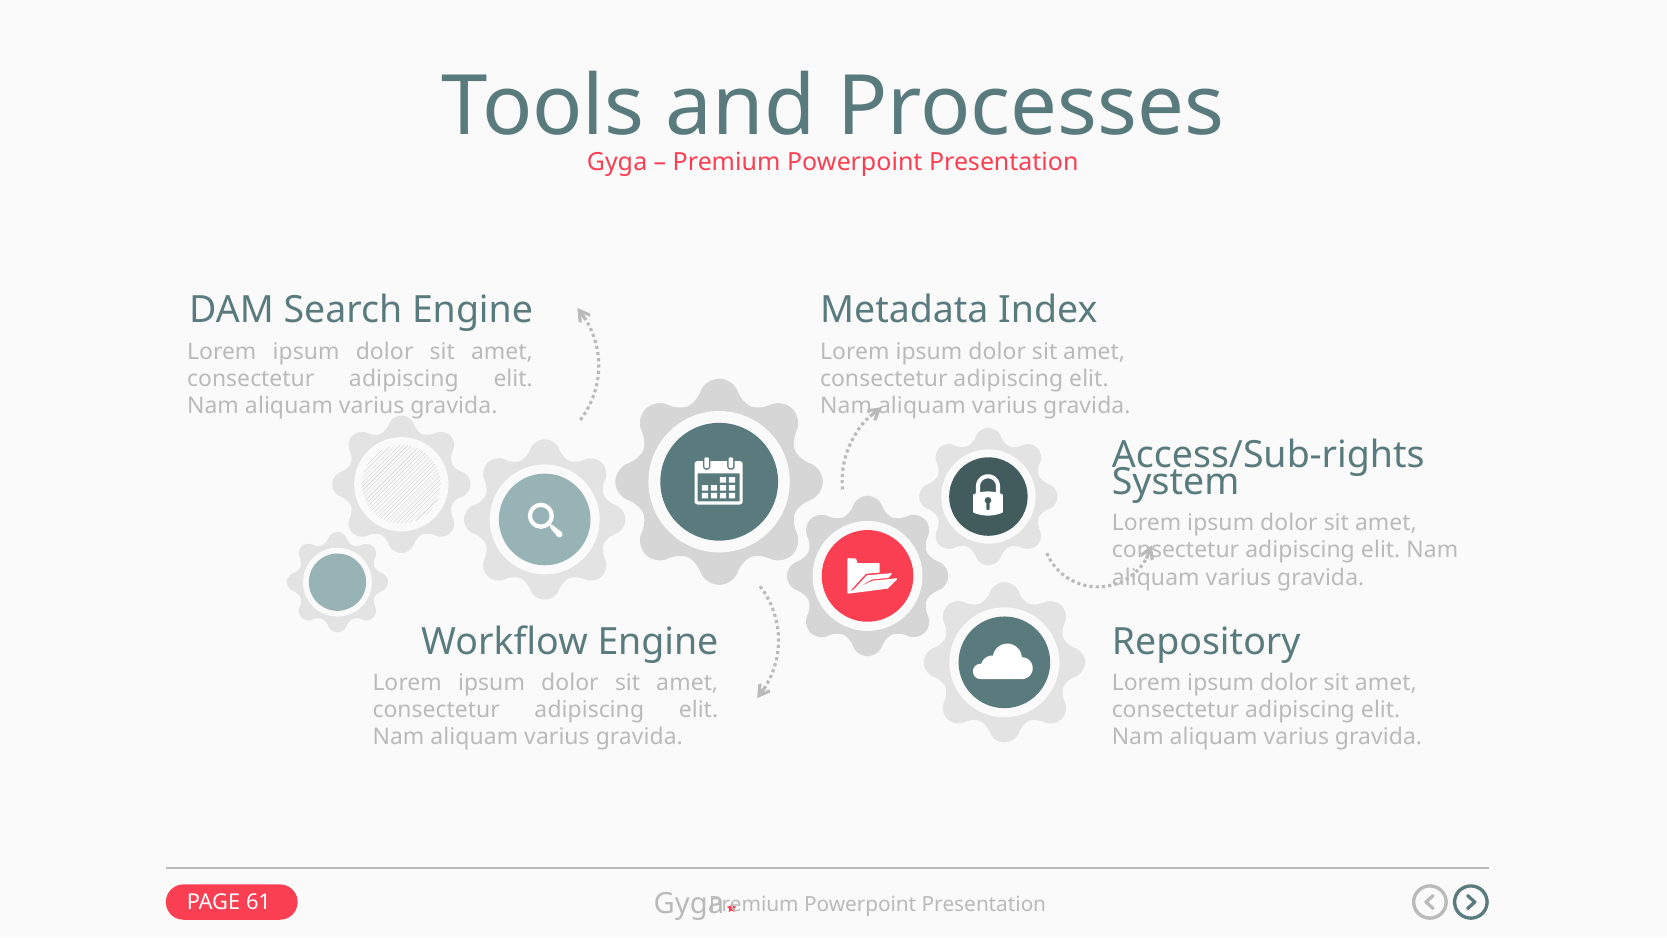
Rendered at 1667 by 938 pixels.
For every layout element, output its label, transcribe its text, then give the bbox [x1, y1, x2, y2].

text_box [615, 378, 824, 586]
text_box Workflow Engine Lorem ipsum dolor sit amet, consectetur adipiscing elit. Nam aliquam varius gravida. [354, 625, 737, 759]
text_box Repository Lorem ipsum dolor sit amet, consectetur adipiscing elit. Nam aliquam varius gravida. [1093, 625, 1477, 759]
text_box Metadata Index Lorem ipsum dolor sit amet, consectetur adipiscing elit. Nam aliquam varius gravida. [802, 294, 1185, 427]
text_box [918, 427, 1058, 566]
text_box [510, 308, 601, 422]
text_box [786, 495, 949, 657]
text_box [694, 456, 743, 505]
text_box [923, 581, 1086, 743]
list Gyga – Premium Powerpoint Presentation [0, 137, 1667, 185]
text_box [1060, 531, 1155, 589]
text_box [840, 407, 913, 490]
text_box Access/Sub-rights System Lorem ipsum dolor sit amet, consectetur adipiscing elit. Nam aliquam varius gravida. [1093, 438, 1495, 599]
list Tools and Processes [0, 43, 1667, 137]
text_box [689, 593, 781, 699]
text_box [331, 415, 471, 554]
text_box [286, 531, 389, 633]
text_box DAM Search Engine Lorem ipsum dolor sit amet, consectetur adipiscing elit. Nam aliquam varius gravida. [168, 294, 552, 427]
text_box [463, 439, 626, 600]
